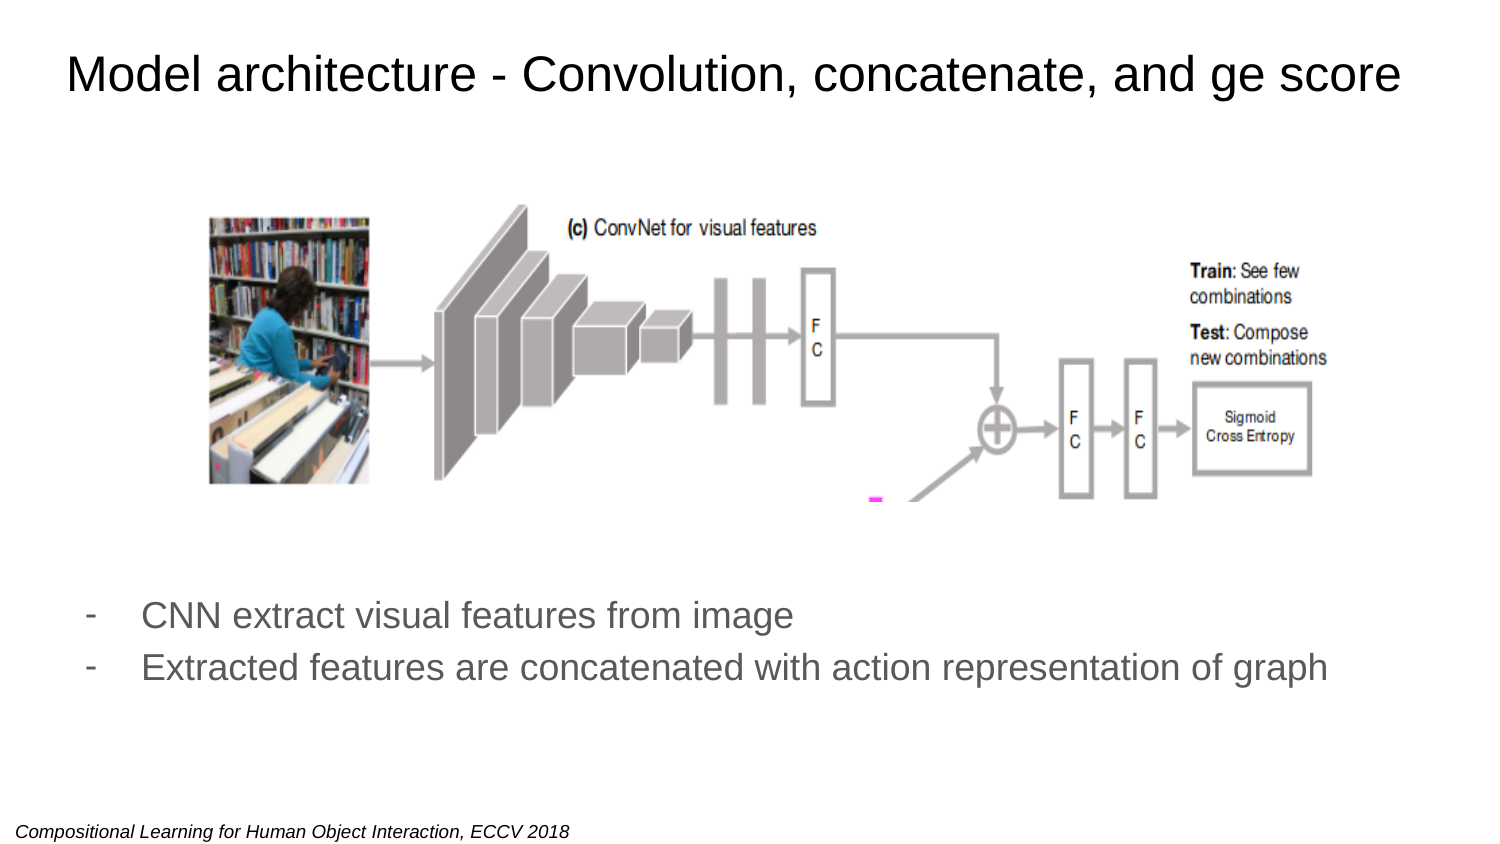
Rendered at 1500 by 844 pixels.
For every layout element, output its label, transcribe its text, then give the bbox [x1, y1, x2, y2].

list CNN extract visual features from image Extracted features are concatenated with action representation of graph [51, 569, 1449, 709]
title Model architecture - Convolution, concatenate, and ge score [51, 26, 1449, 121]
picture [108, 188, 1369, 502]
